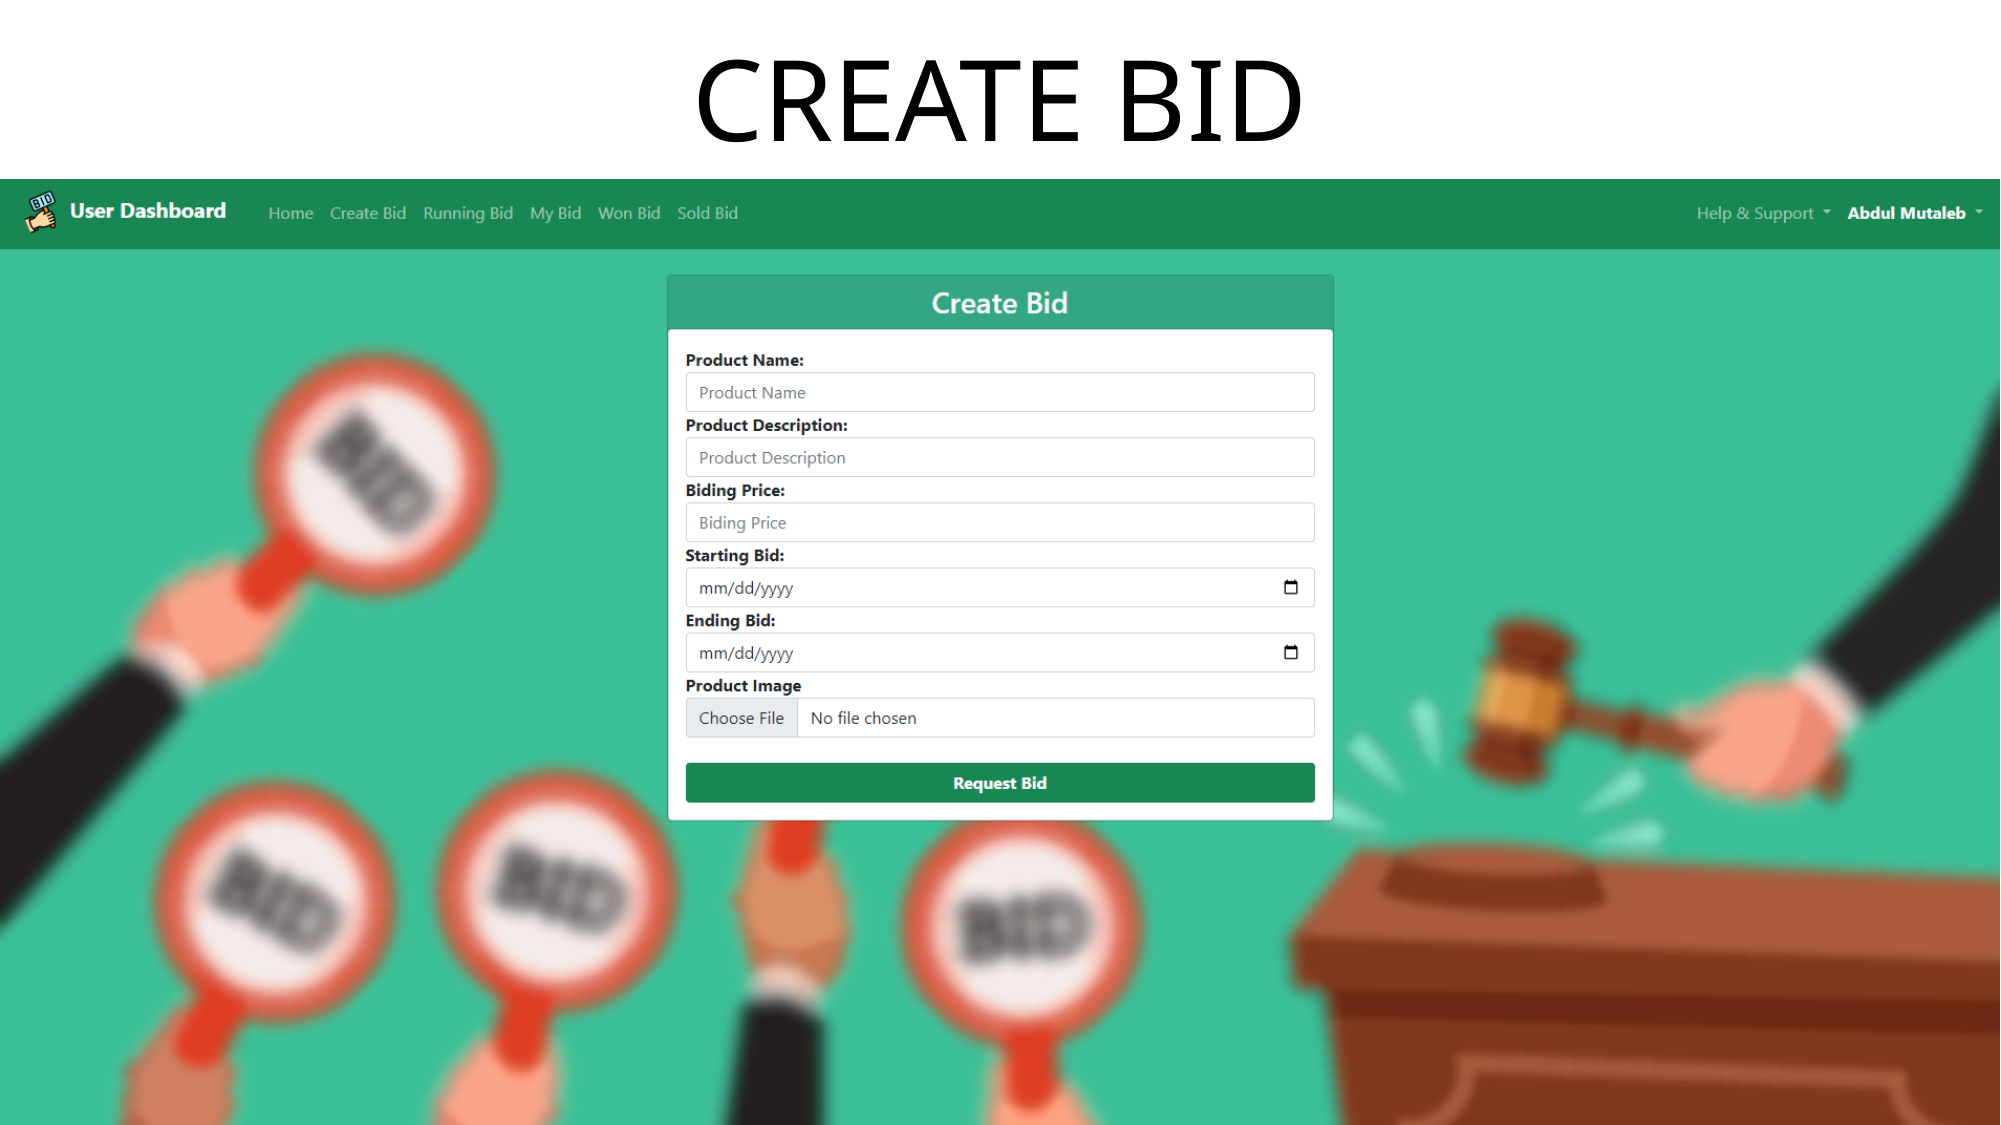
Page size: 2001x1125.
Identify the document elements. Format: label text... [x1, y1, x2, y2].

picture [0, 180, 2000, 1124]
title Create Bid [174, 0, 1825, 179]
